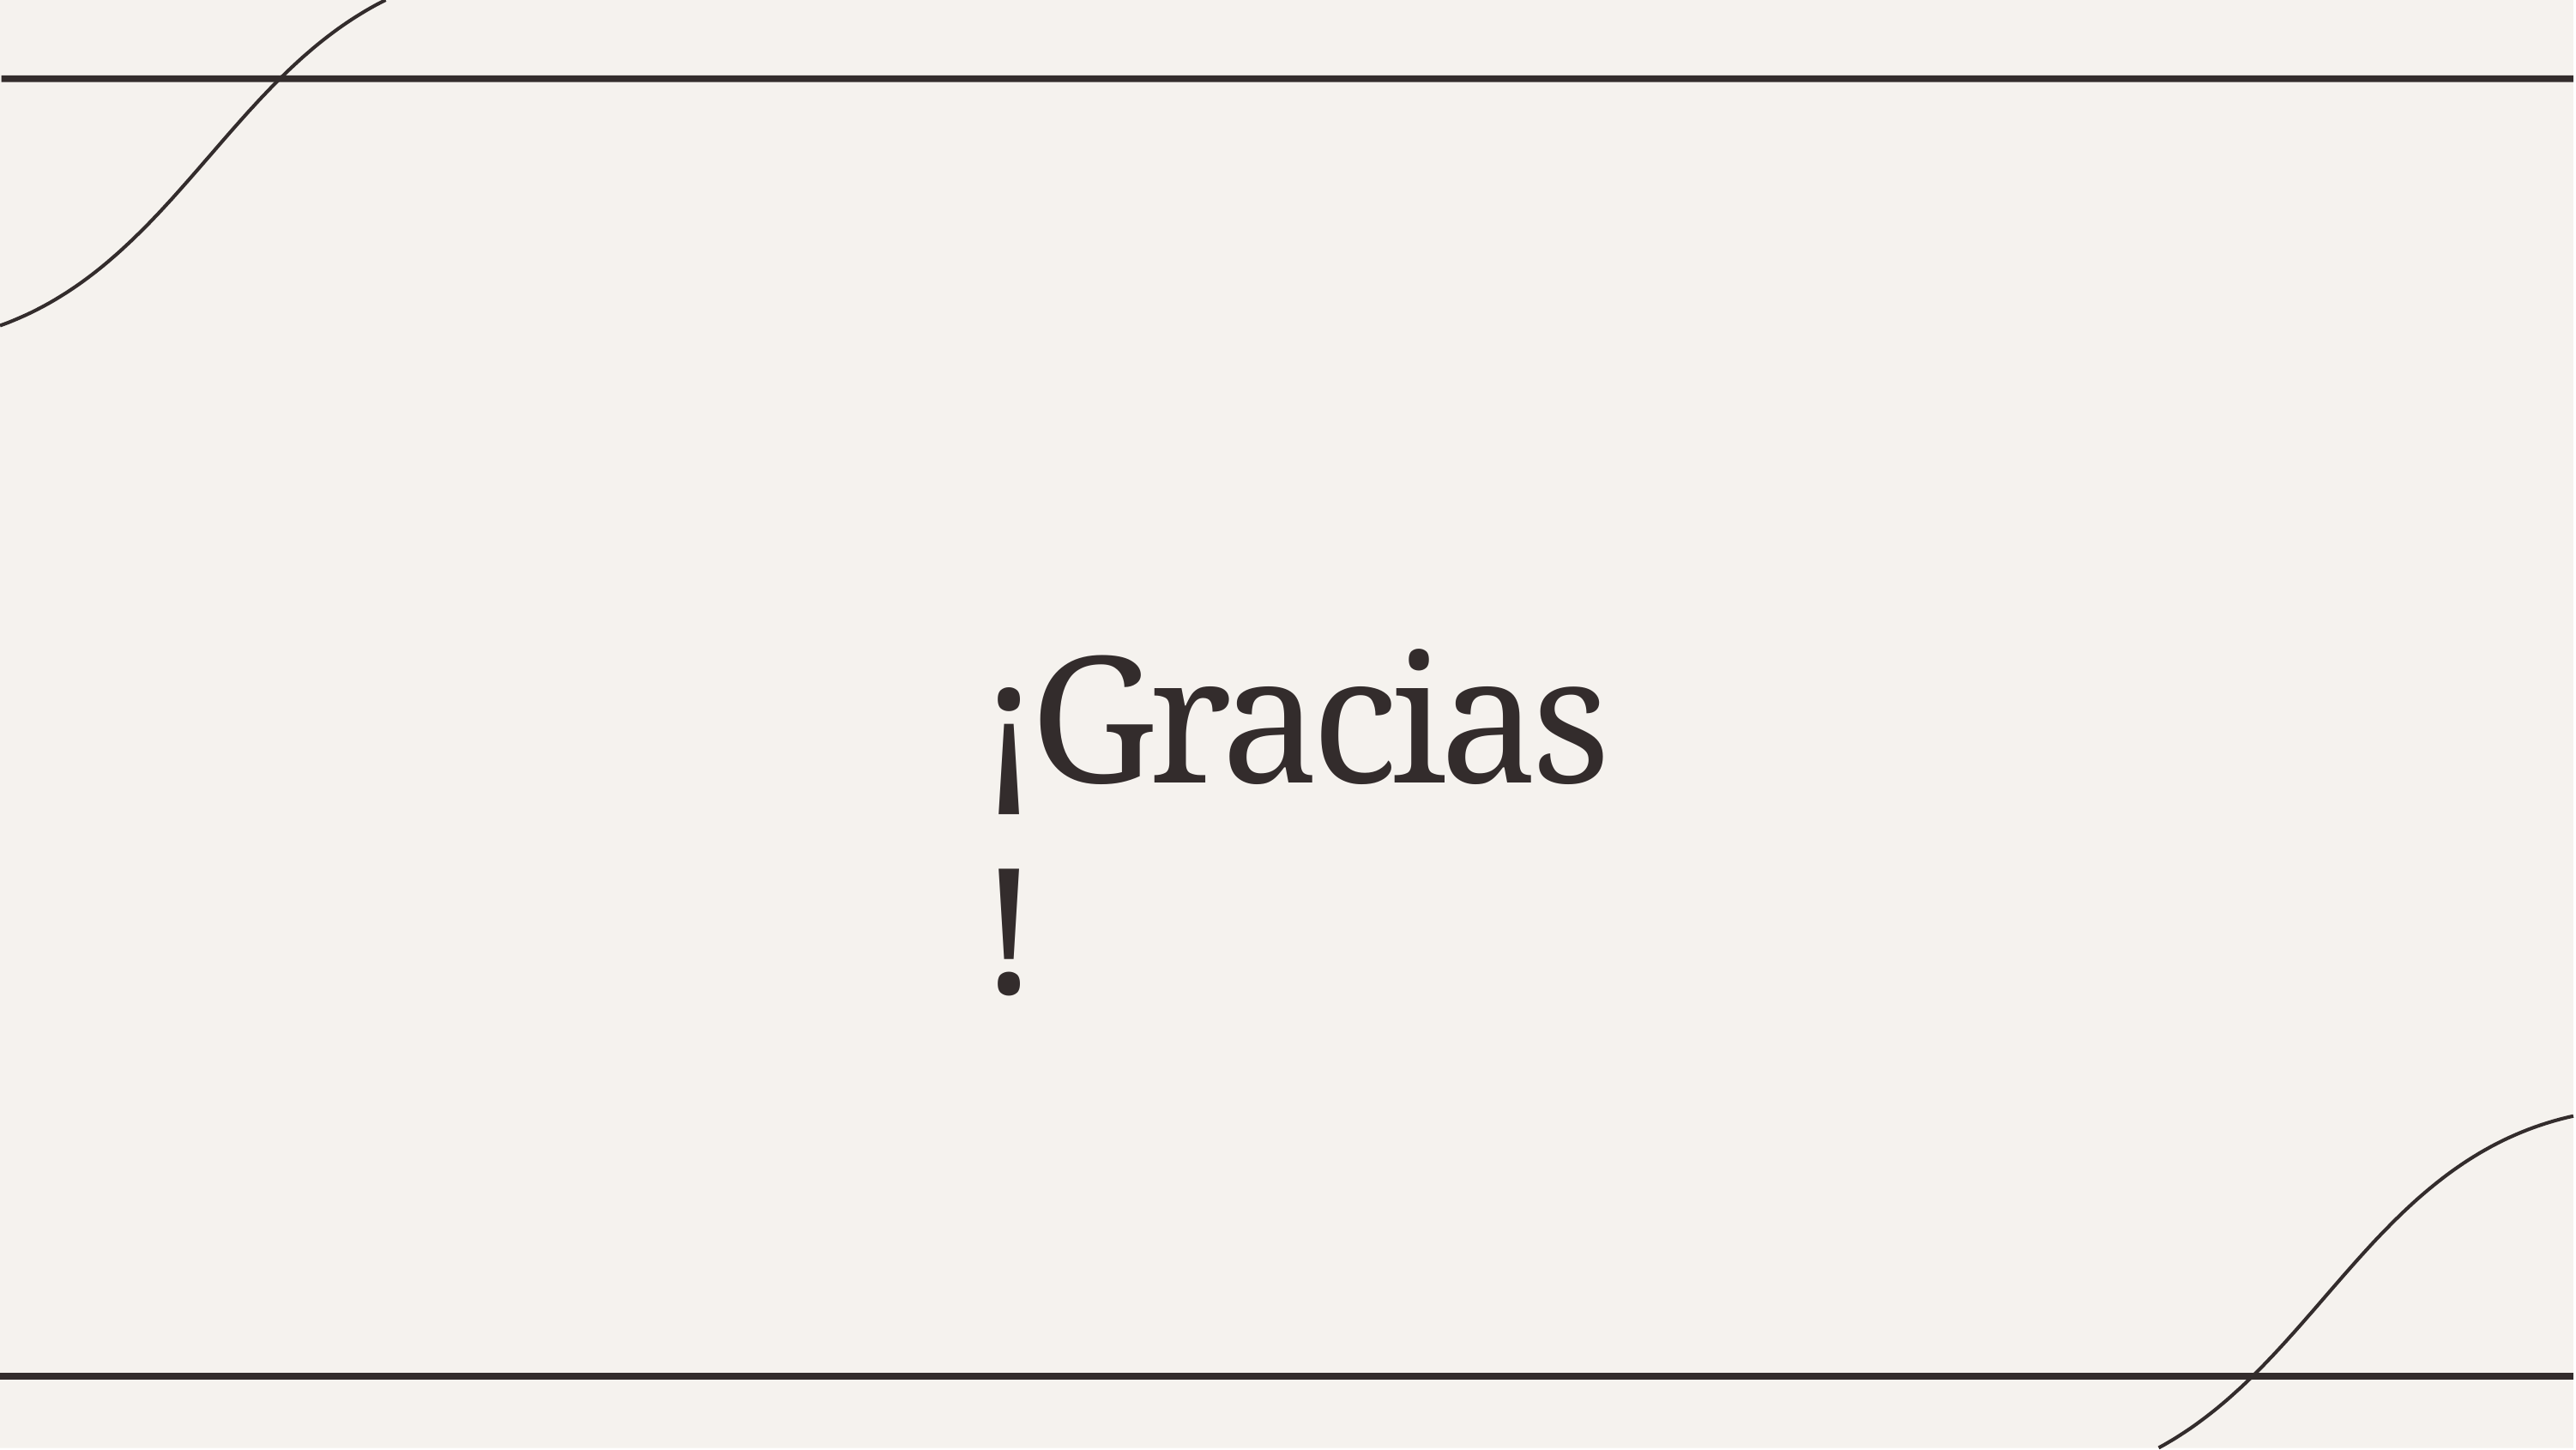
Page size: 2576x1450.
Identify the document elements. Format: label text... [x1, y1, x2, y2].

text_box [2158, 1380, 2249, 1448]
text_box [0, 1373, 2573, 1380]
title ¡Gracias! [978, 605, 1622, 1030]
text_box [0, 0, 2574, 328]
text_box [2252, 1115, 2573, 1373]
